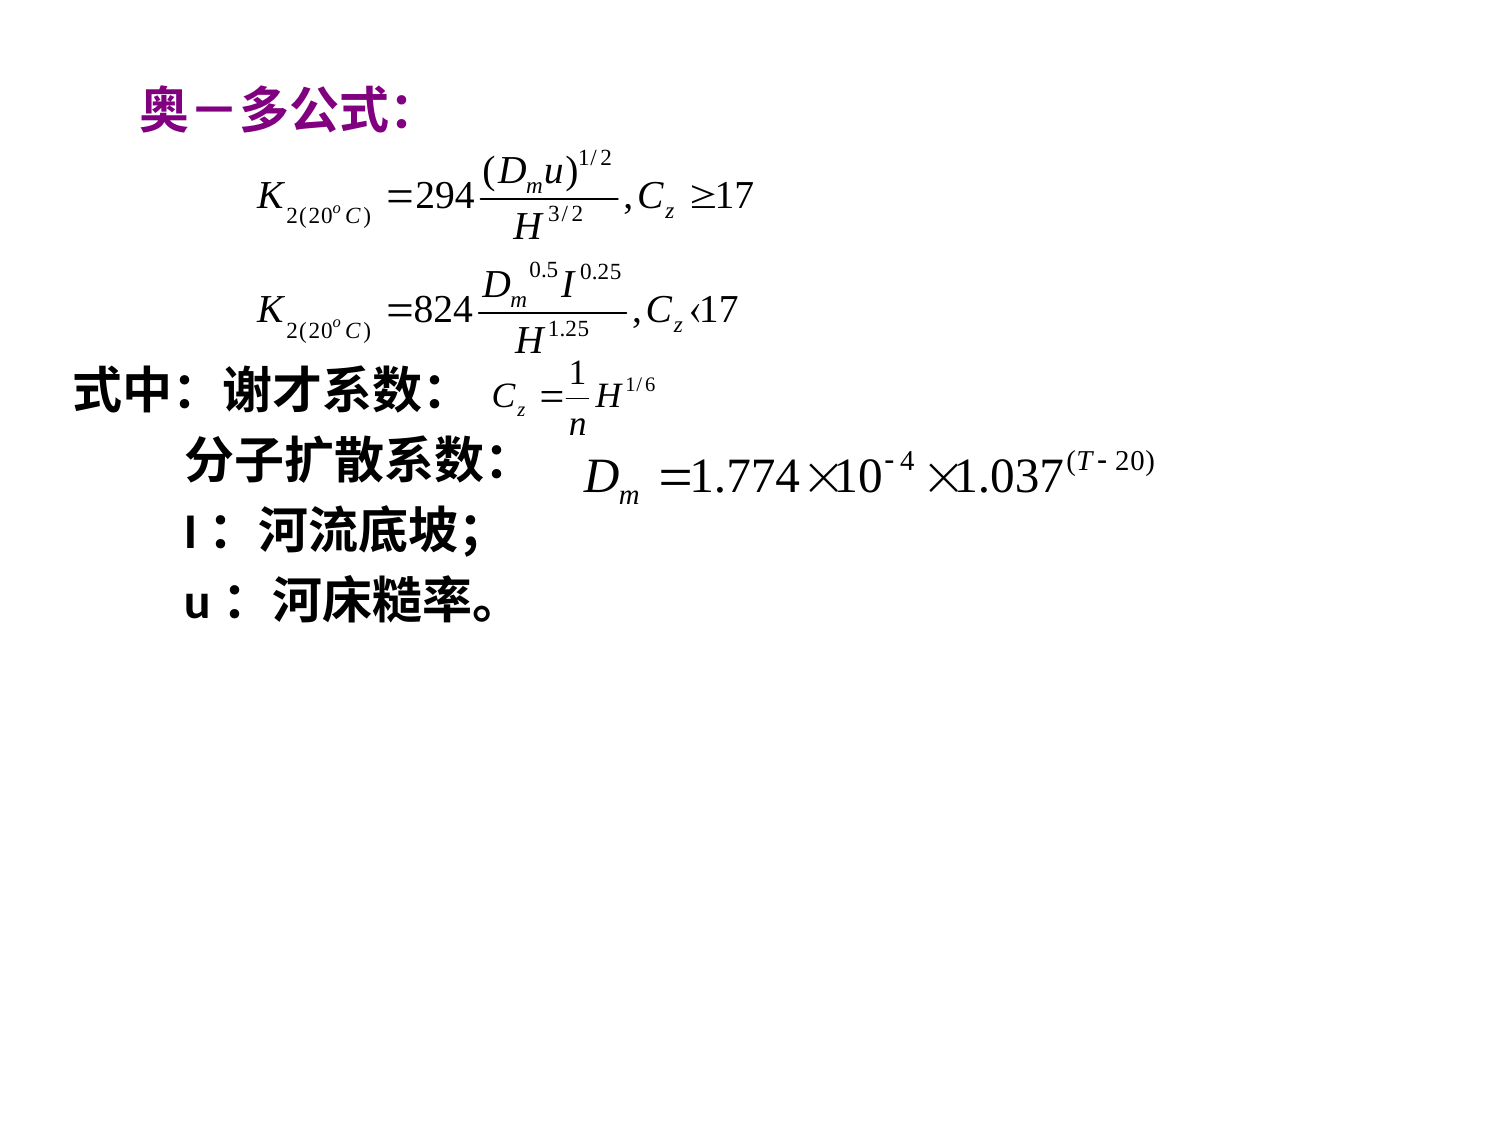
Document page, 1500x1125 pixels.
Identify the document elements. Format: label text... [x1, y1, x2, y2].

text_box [249, 138, 763, 364]
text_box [574, 438, 1163, 517]
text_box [487, 350, 663, 444]
list 奥－多公式： 式中：谢才系数： 分子扩散系数： I：河流底坡； u：河床糙率。 [0, 1, 1275, 689]
